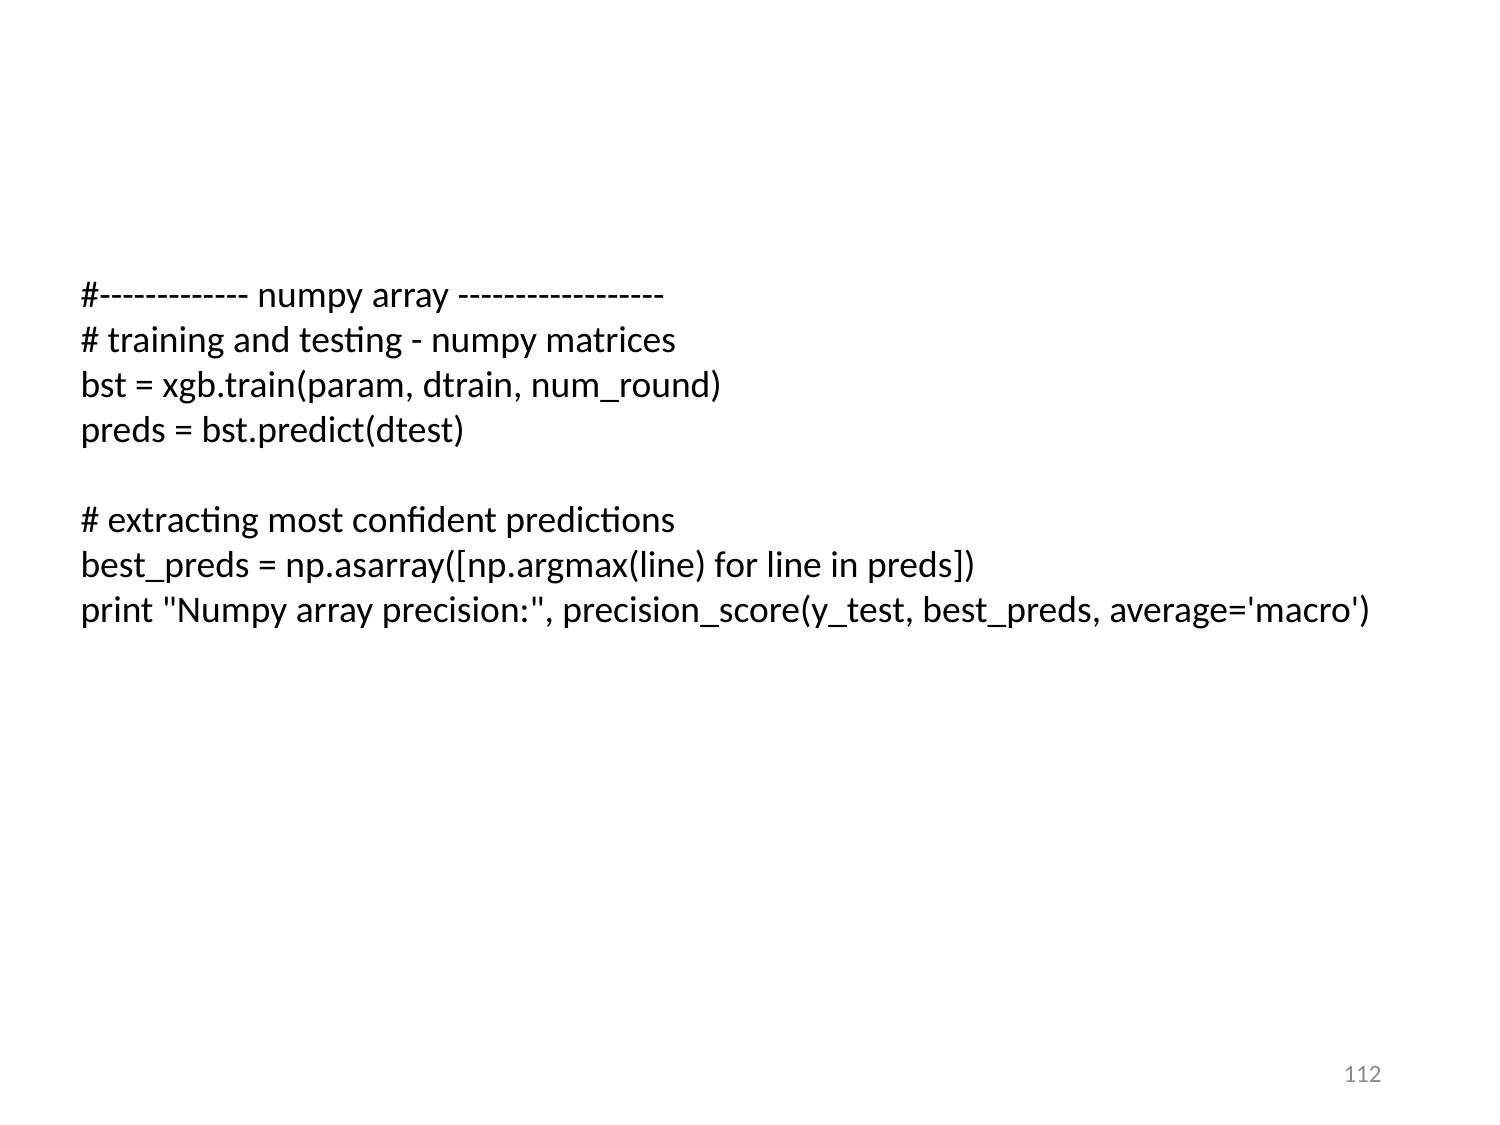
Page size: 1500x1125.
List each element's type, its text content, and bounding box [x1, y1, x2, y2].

text_box #------------- numpy array ------------------ # training and testing - numpy matrices bst = xgb.train(param, dtrain, num_round) preds = bst.predict(dtest) # extracting most confident predictions best_preds = np.asarray([np.argmax(line) for line in preds]) print "Numpy array precision:", precision_score(y_test, best_preds, average='macro') [65, 262, 1484, 638]
slide_number 112 [1059, 1042, 1397, 1103]
